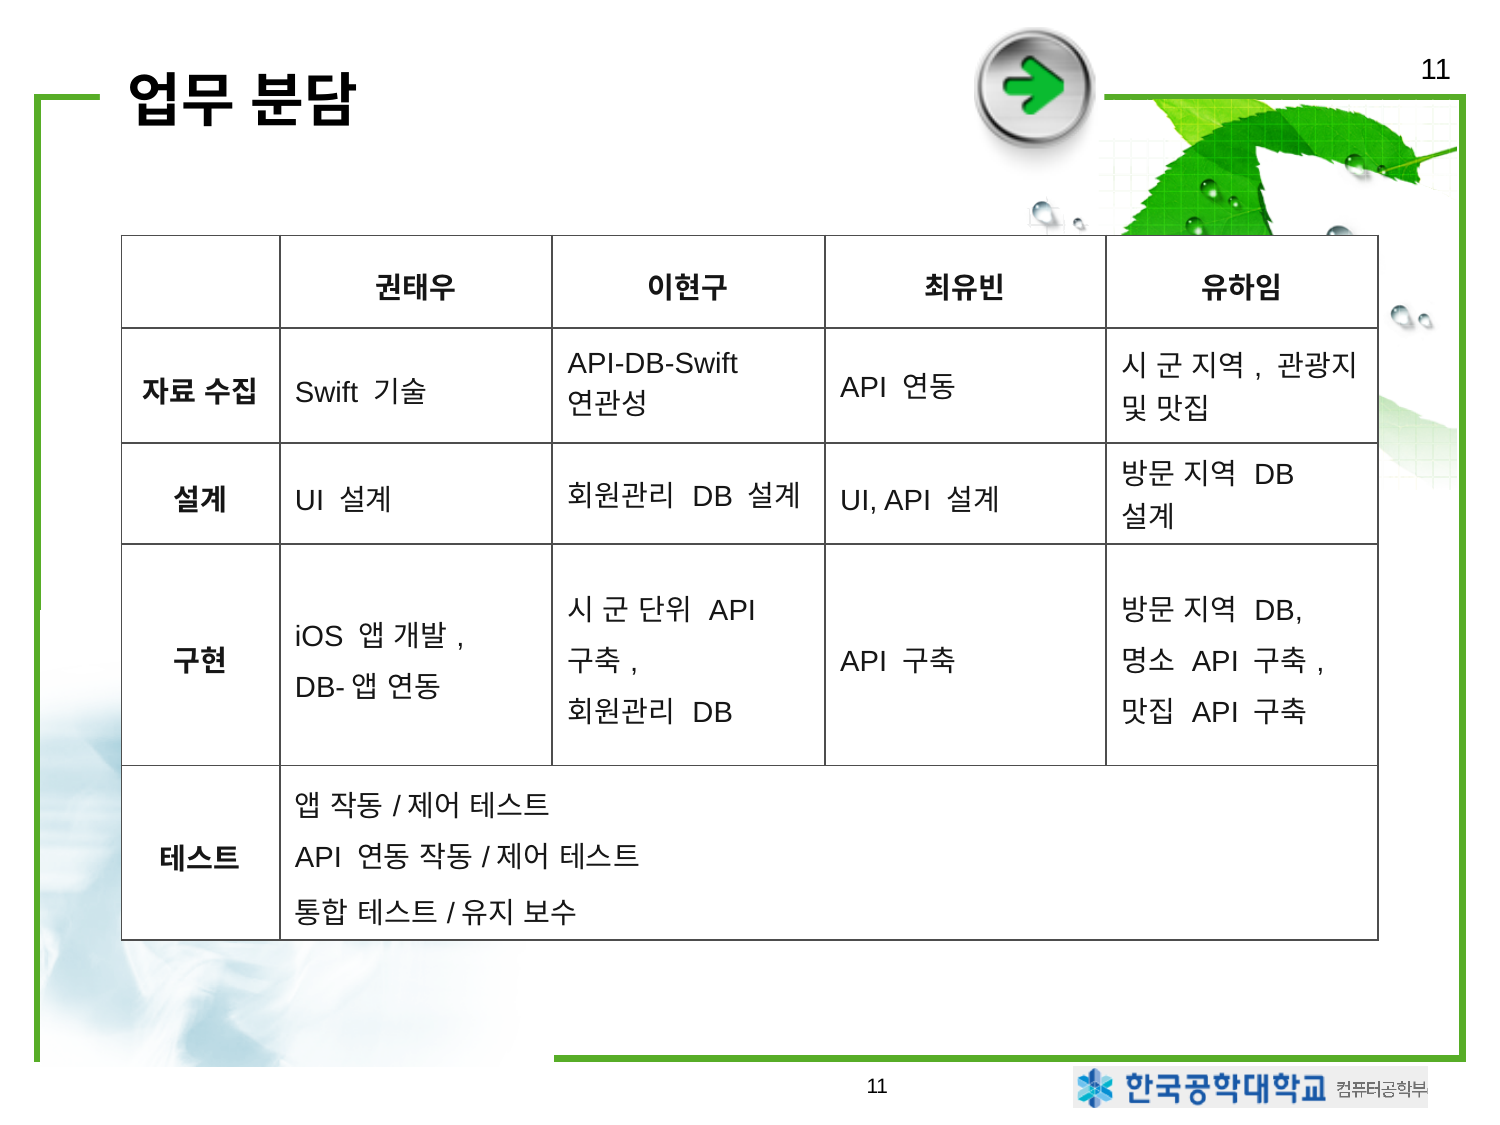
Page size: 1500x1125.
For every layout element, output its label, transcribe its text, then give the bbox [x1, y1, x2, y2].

table_cell 회원관리 DB 설계 [553, 444, 824, 543]
table_header 이현구 [553, 236, 824, 327]
slide_number 11 [1116, 42, 1467, 83]
table_cell 시 군 단위 API 구축, 회원관리 DB [553, 545, 824, 765]
table_header 권태우 [281, 236, 551, 327]
title 업무 분담 [112, 51, 875, 144]
table_cell iOS 앱 개발, DB-앱 연동 [281, 545, 551, 765]
table_cell 테스트 [122, 766, 279, 939]
table_cell UI 설계 [281, 444, 551, 543]
picture [40, 610, 554, 1067]
picture [974, 27, 1457, 518]
table_cell 설계 [122, 444, 279, 543]
table_cell 구현 [122, 545, 279, 765]
table_header 최유빈 [826, 236, 1105, 327]
table_cell 앱 작동/제어 테스트 API 연동 작동/제어 테스트 통합 테스트/유지 보수 [281, 766, 1377, 939]
table_cell 방문 지역 DB 설계 [1107, 444, 1377, 543]
table_cell API 구축 [826, 545, 1105, 765]
table_header 유하임 [1107, 236, 1377, 327]
table_cell 시 군 지역, 관광지 및 맛집 [1107, 329, 1377, 442]
table_cell UI, API 설계 [826, 444, 1105, 543]
table_header [122, 236, 279, 327]
table_cell Swift 기술 [281, 329, 551, 442]
picture [1073, 1066, 1428, 1108]
table_cell 방문 지역 DB, 명소 API 구축, 맛집 API 구축 [1107, 545, 1377, 765]
table_cell 자료 수집 [122, 329, 279, 442]
table_cell API-DB-Swift 연관성 [553, 329, 824, 442]
table_cell API 연동 [826, 329, 1105, 442]
